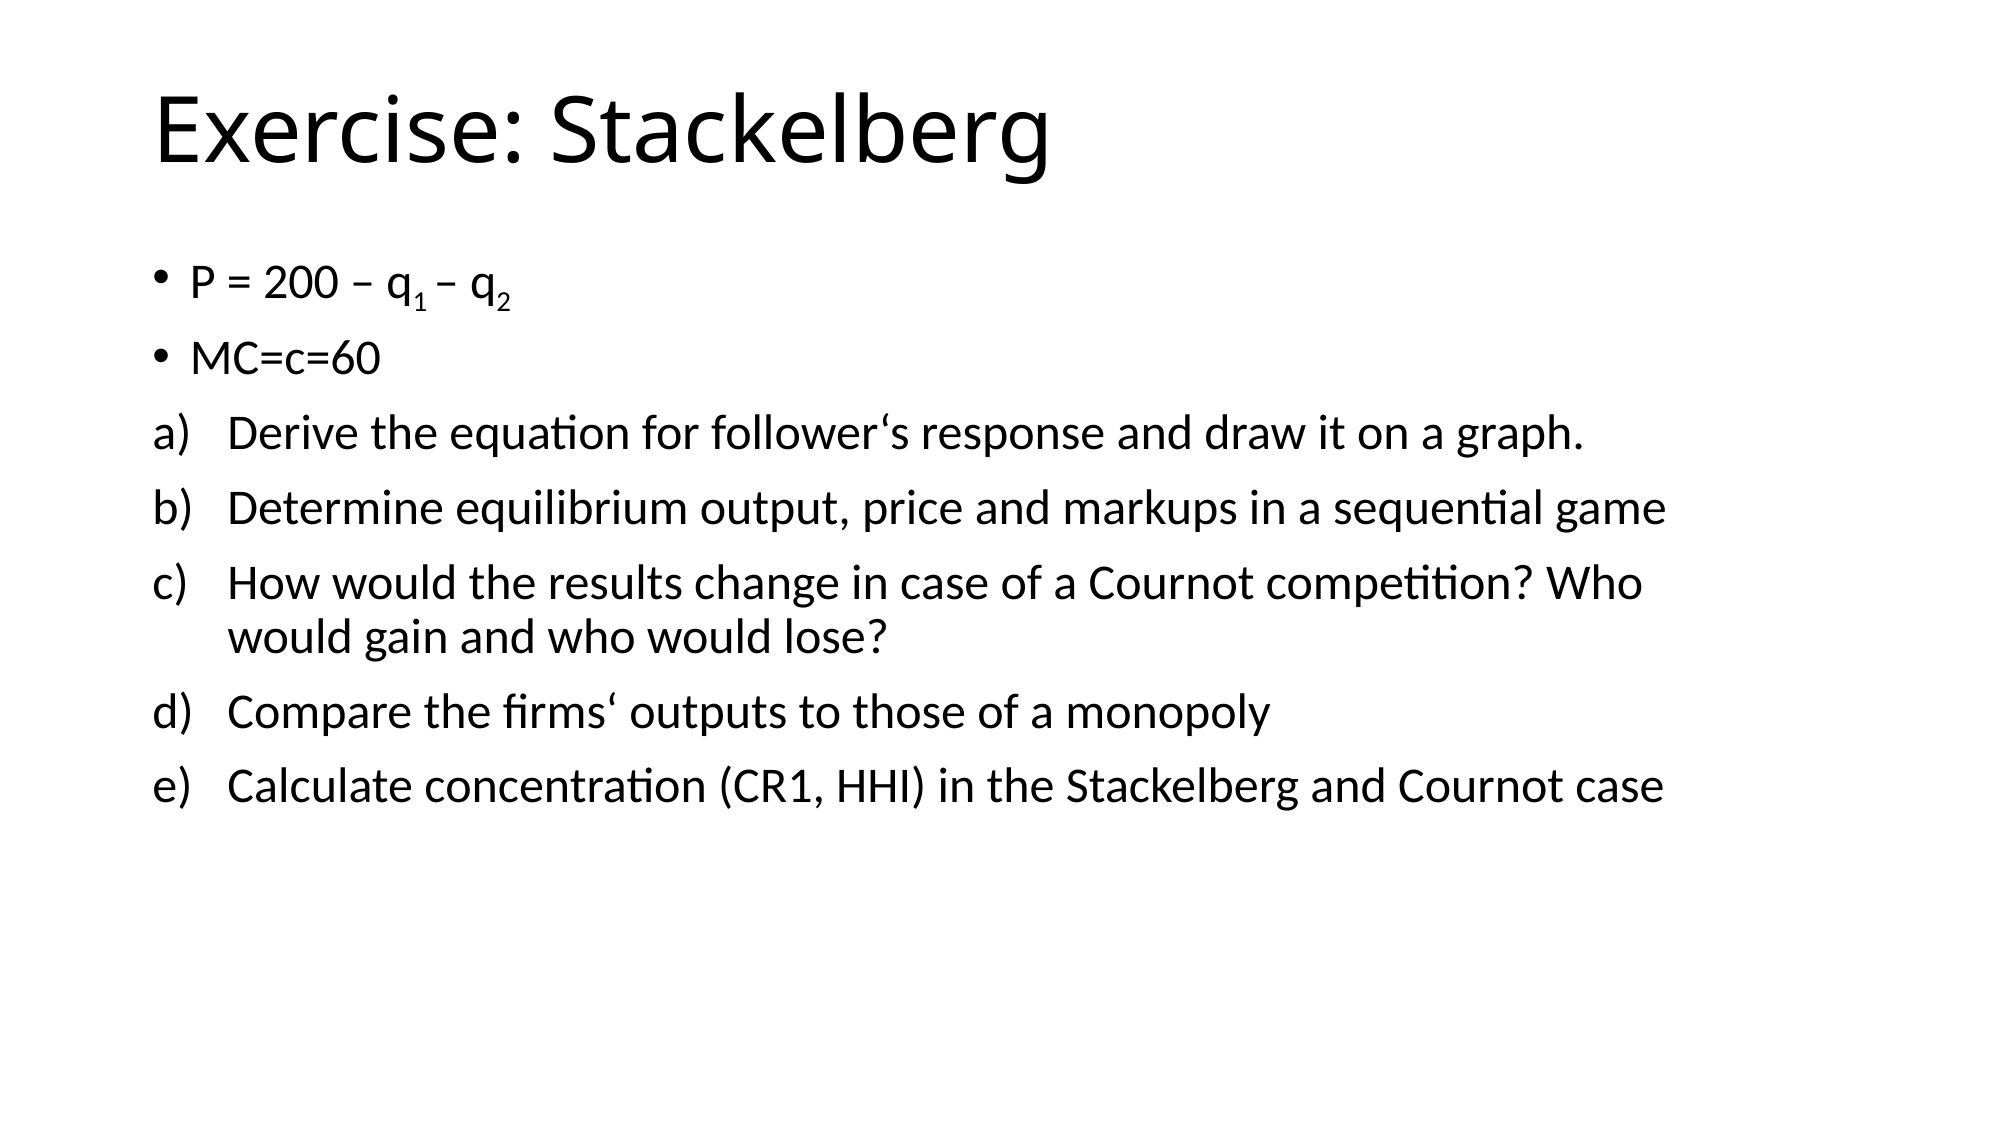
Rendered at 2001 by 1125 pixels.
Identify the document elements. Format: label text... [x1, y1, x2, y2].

title Exercise: Stackelberg [137, 24, 1863, 242]
list P = 200 – q1 – q2 MC=c=60 Derive the equation for follower‘s response and draw it on a graph. Determine equilibrium output, price and markups in a sequential game How would the results change in case of a Cournot competition? Who would gain and who would lose? Compare the firms‘ outputs to those of a monopoly Calculate concentration (CR1, HHI) in the Stackelberg and Cournot case [137, 241, 1745, 1017]
